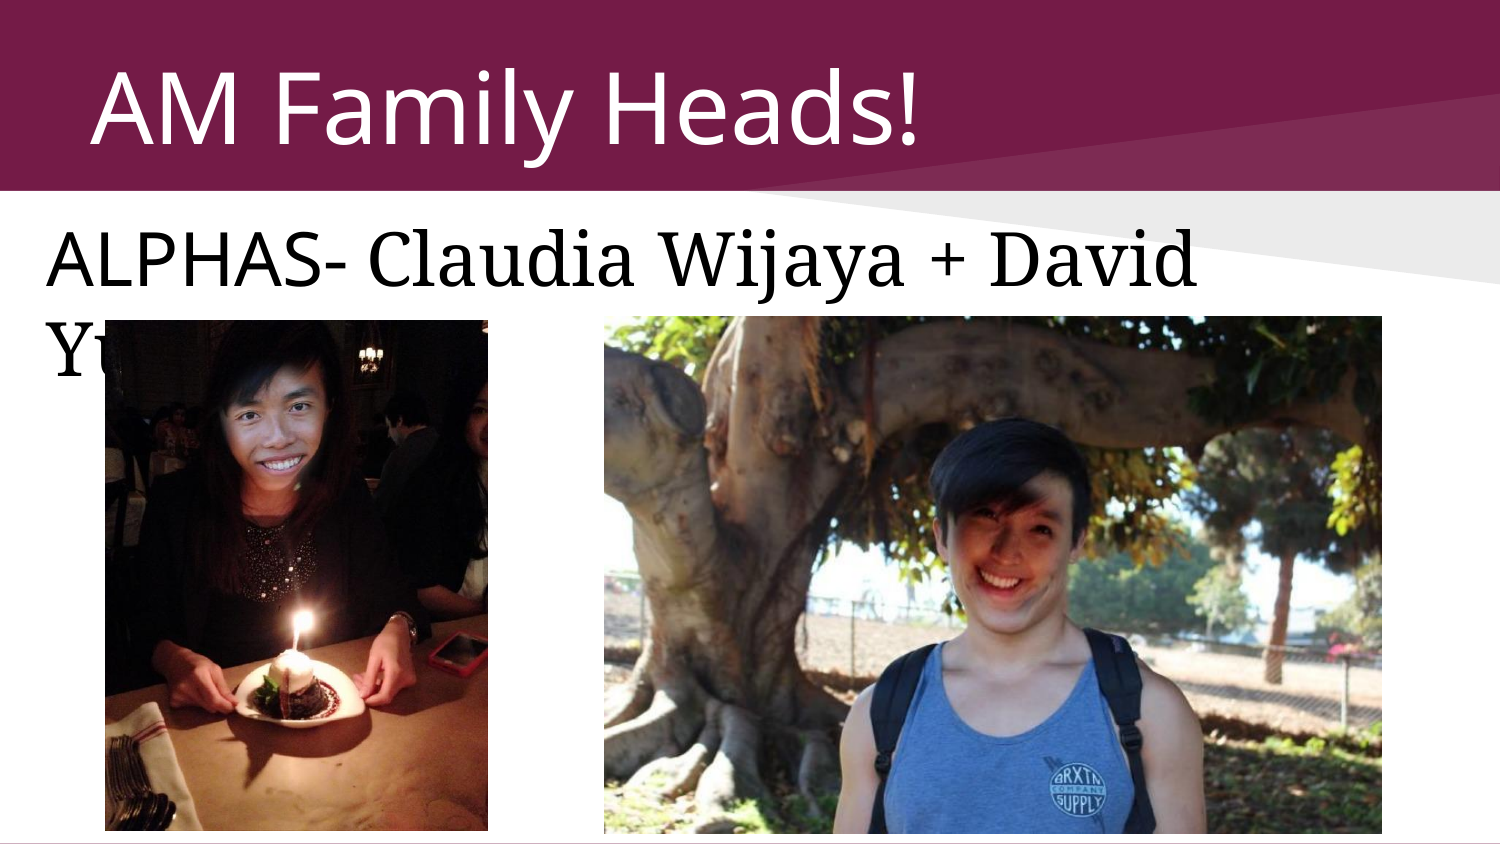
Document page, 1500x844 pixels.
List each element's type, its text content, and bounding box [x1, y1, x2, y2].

picture [105, 320, 489, 831]
list ALPHAS- Claudia Wijaya + David Yuan [31, 196, 1382, 808]
picture [604, 316, 1382, 835]
title AM Family Heads! [75, 33, 1425, 175]
